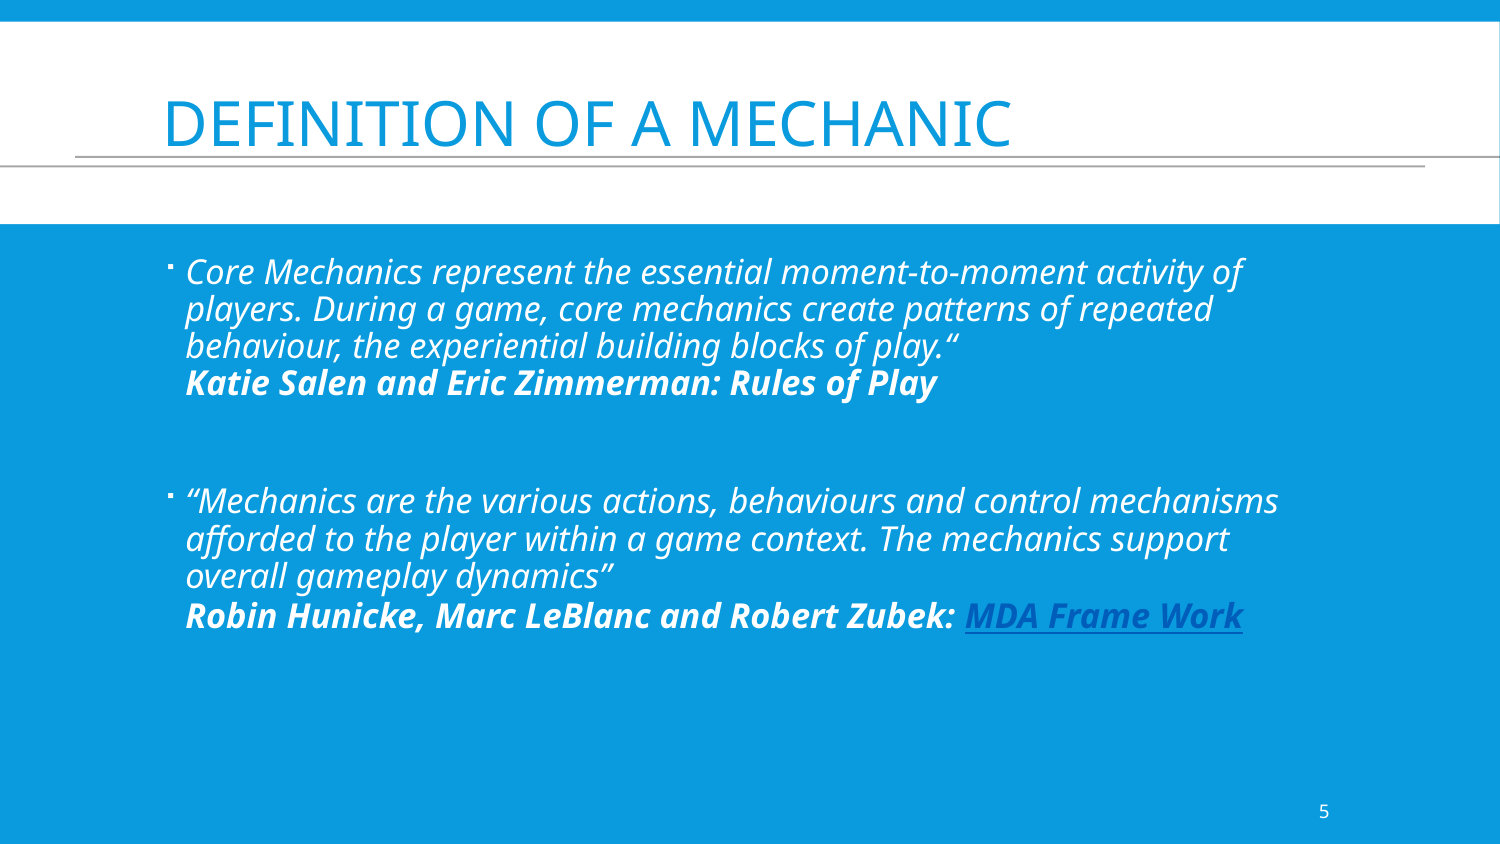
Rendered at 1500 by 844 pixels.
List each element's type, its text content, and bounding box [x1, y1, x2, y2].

list Core Mechanics represent the essential moment-to-moment activity of players. During a game, core mechanics create patterns of repeated behaviour, the experiential building blocks of play.“ Katie Salen and Eric Zimmerman: Rules of Play “Mechanics are the various actions, behaviours and control mechanisms afforded to the player within a game context. The mechanics support overall gameplay dynamics” Robin Hunicke, Marc LeBlanc and Robert Zubek: MDA Frame Work [147, 247, 1352, 765]
title Definition of a mechanic [147, 34, 1352, 221]
slide_number 5 [1311, 790, 1428, 836]
